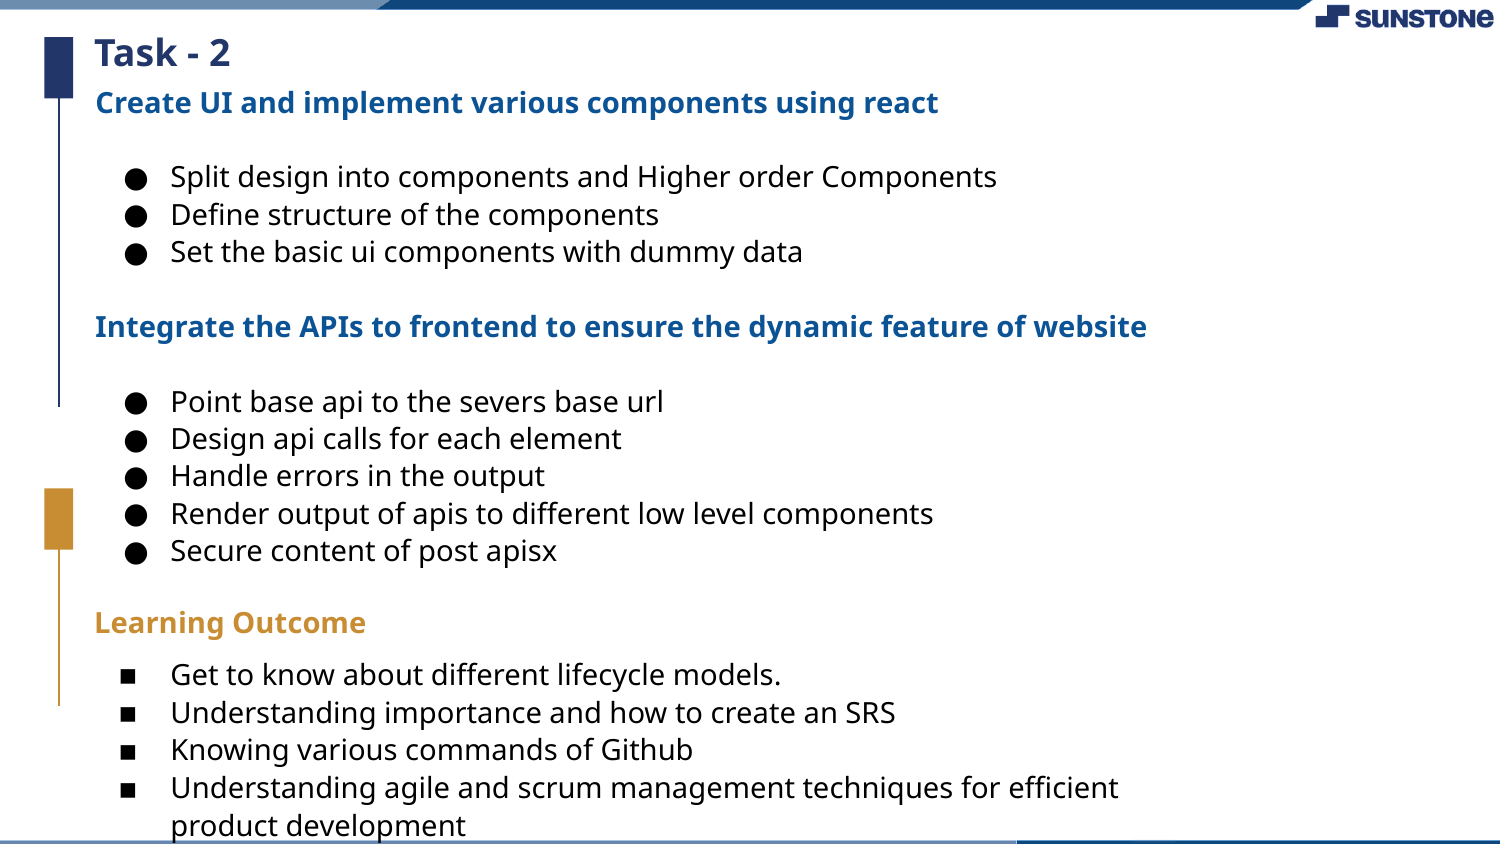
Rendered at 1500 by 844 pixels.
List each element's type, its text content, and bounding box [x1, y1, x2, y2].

picture [0, 0, 1500, 844]
text_box Task - 2 [79, 21, 511, 74]
list Create UI and implement various components using react Split design into components and Higher order Components Define structure of the components Set the basic ui components with dummy data Integrate the APIs to frontend to ensure the dynamic feature of website Point base api to the severs base url Design api calls for each element Handle errors in the output Render output of apis to different low level components Secure content of post apisx [80, 73, 1211, 645]
list Get to know about different lifecycle models. Understanding importance and how to create an SRS Knowing various commands of Github Understanding agile and scrum management techniques for efficient product development [80, 645, 1237, 738]
text_box [80, 298, 834, 351]
text_box Learning Outcome [79, 596, 511, 649]
